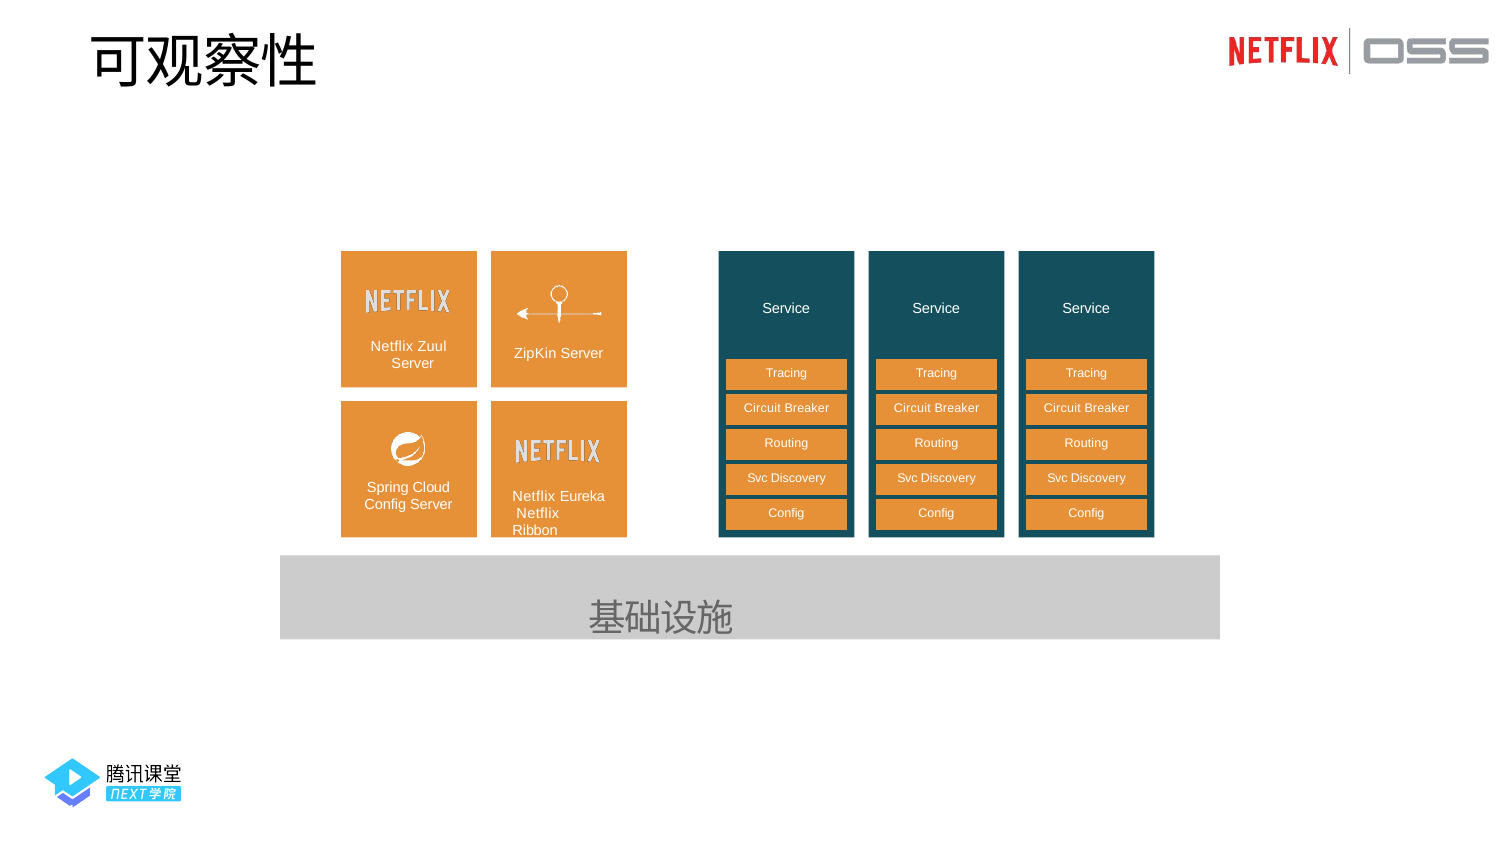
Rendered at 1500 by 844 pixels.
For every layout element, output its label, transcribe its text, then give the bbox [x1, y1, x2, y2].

table_cell Circuit Breaker [876, 394, 997, 425]
text_box [491, 362, 627, 388]
text_box Spring Cloud Config Server [341, 475, 477, 513]
text_box [341, 251, 477, 333]
table_cell Circuit Breaker [1026, 394, 1147, 425]
text_box Service [1060, 297, 1113, 317]
text_box [341, 513, 477, 538]
text_box ZipKin Server [491, 342, 627, 362]
text_box [491, 251, 627, 342]
footer @danieloh30 [0, 568, 152, 844]
text_box [516, 285, 602, 324]
table_cell Routing [726, 429, 847, 460]
table_header Tracing [876, 359, 997, 390]
text_box [718, 251, 855, 538]
table_cell Svc Discovery [726, 464, 847, 495]
text_box [341, 372, 477, 388]
text_box [390, 431, 429, 467]
table_cell Config [726, 499, 847, 530]
text_box [491, 401, 627, 483]
table_header Tracing [1026, 359, 1147, 390]
title 可观察性 [86, 0, 770, 130]
table_cell Config [876, 499, 997, 530]
table_cell Config [1026, 499, 1147, 530]
text_box [1018, 251, 1155, 538]
text_box [1229, 7, 1489, 95]
picture [152, 744, 186, 817]
table_header Tracing [726, 359, 847, 390]
table_cell Routing [876, 429, 997, 460]
text_box Service [910, 297, 963, 317]
text_box 基础设施 [280, 555, 1220, 640]
table_cell Circuit Breaker [726, 394, 847, 425]
text_box [366, 290, 450, 313]
text_box [516, 440, 600, 463]
text_box Service [760, 297, 813, 317]
text_box Netflix Eureka Netflix Ribbon [491, 483, 627, 539]
table_cell Svc Discovery [1026, 464, 1147, 495]
text_box [868, 251, 1005, 538]
table_cell Routing [1026, 429, 1147, 460]
table_cell Svc Discovery [876, 464, 997, 495]
text_box Netflix Zuul Server [341, 333, 477, 372]
text_box [341, 401, 477, 475]
